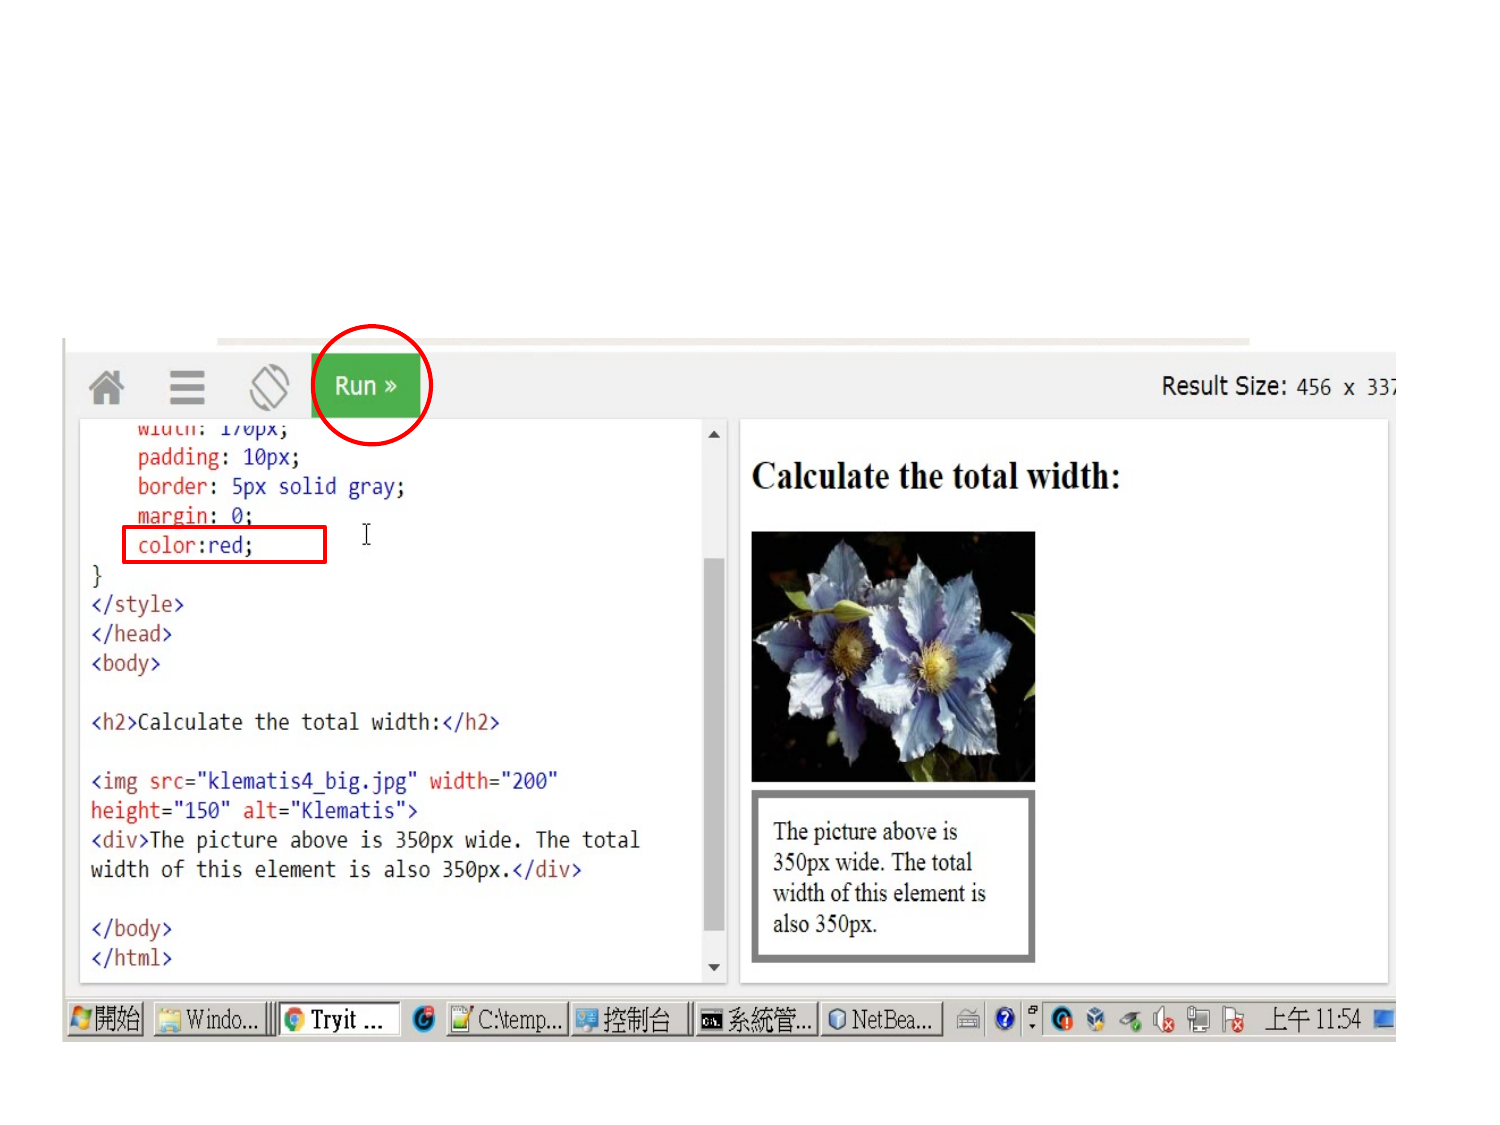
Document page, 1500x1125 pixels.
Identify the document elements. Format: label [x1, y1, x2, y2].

picture [62, 337, 1396, 1042]
text_box [338, 325, 406, 336]
